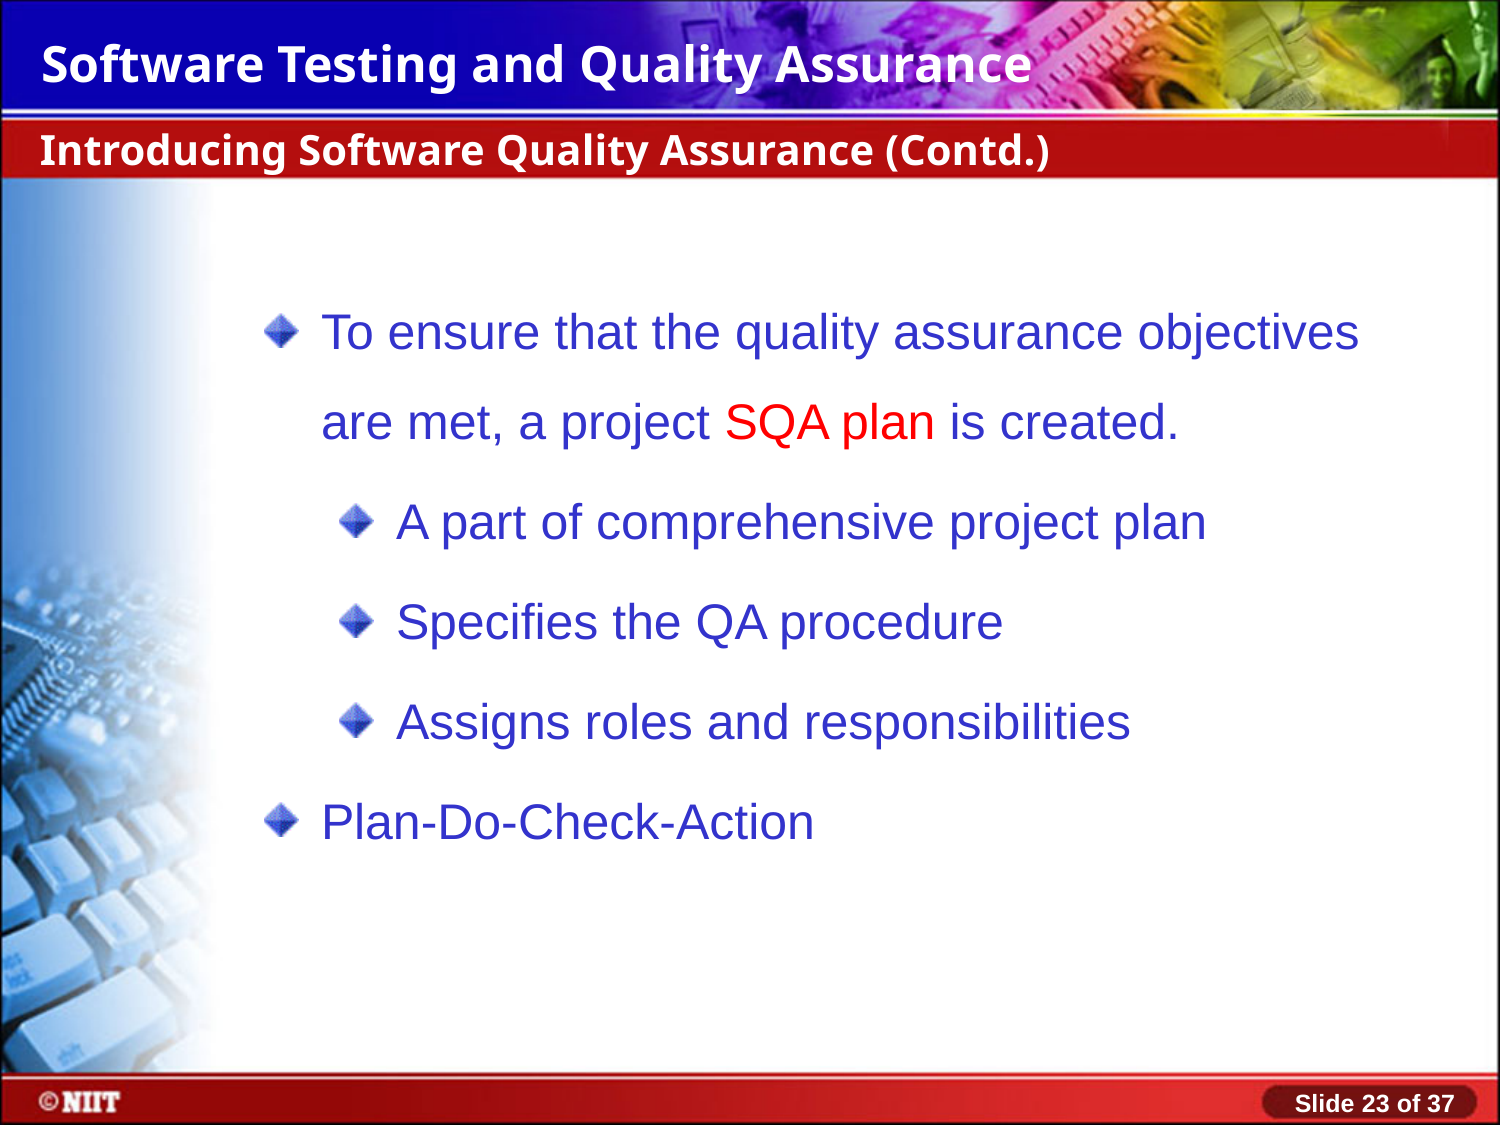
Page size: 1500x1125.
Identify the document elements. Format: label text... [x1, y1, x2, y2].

text_box Introducing Software Quality Assurance (Contd.) [25, 116, 1413, 182]
text_box To ensure that the quality assurance objectives are met, a project SQA plan is created. A part of comprehensive project plan Specifies the QA procedure Assigns roles and responsibilities Plan-Do-Check-Action [249, 262, 1450, 1012]
picture [0, 0, 1500, 1125]
